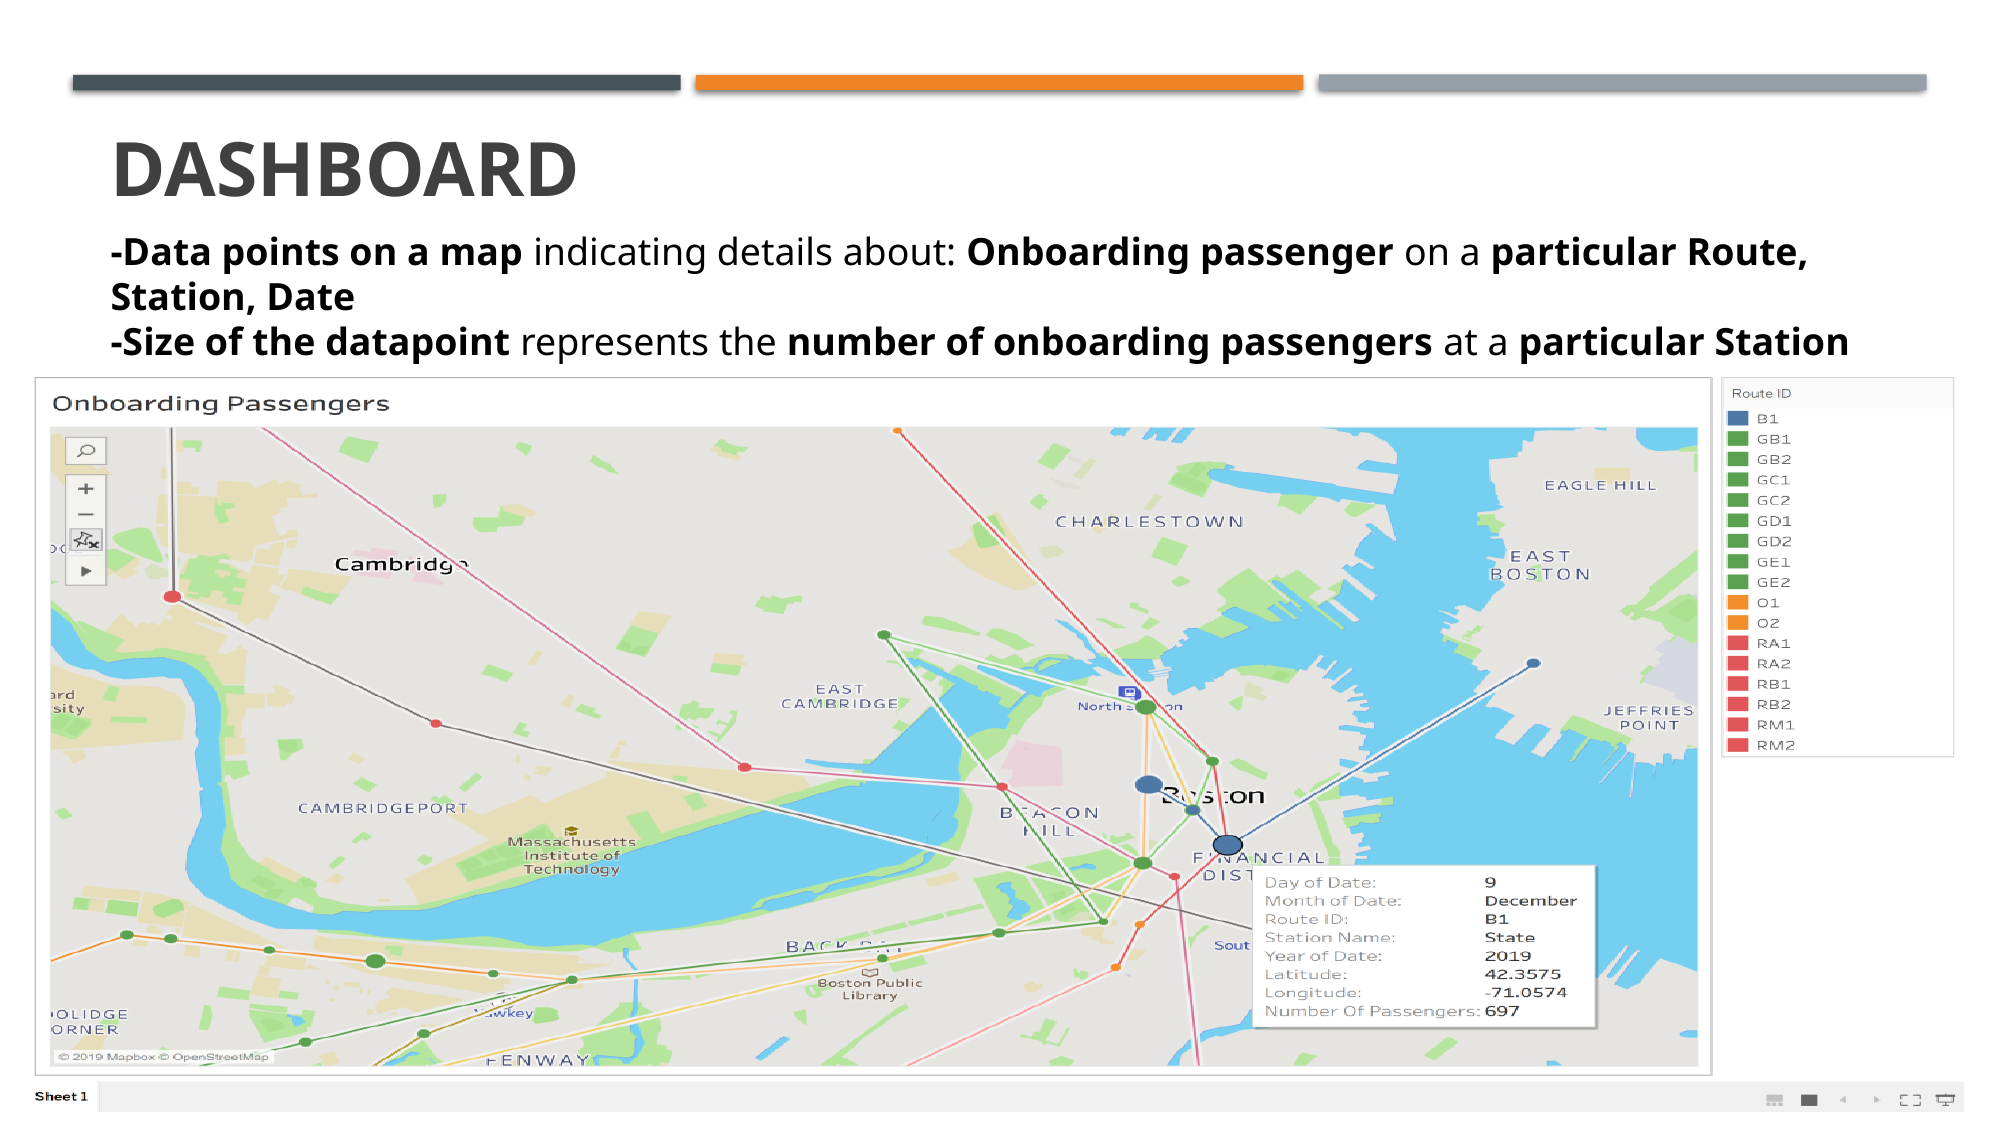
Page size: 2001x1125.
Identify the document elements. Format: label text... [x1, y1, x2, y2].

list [26, 376, 1965, 1113]
title DASHBOARD [95, 119, 1905, 220]
text_box -Data points on a map indicating details about: Onboarding passenger on a particular Route, Station, Date -Size of the datapoint represents the number of onboarding passengers at a particular Station [95, 220, 1942, 375]
